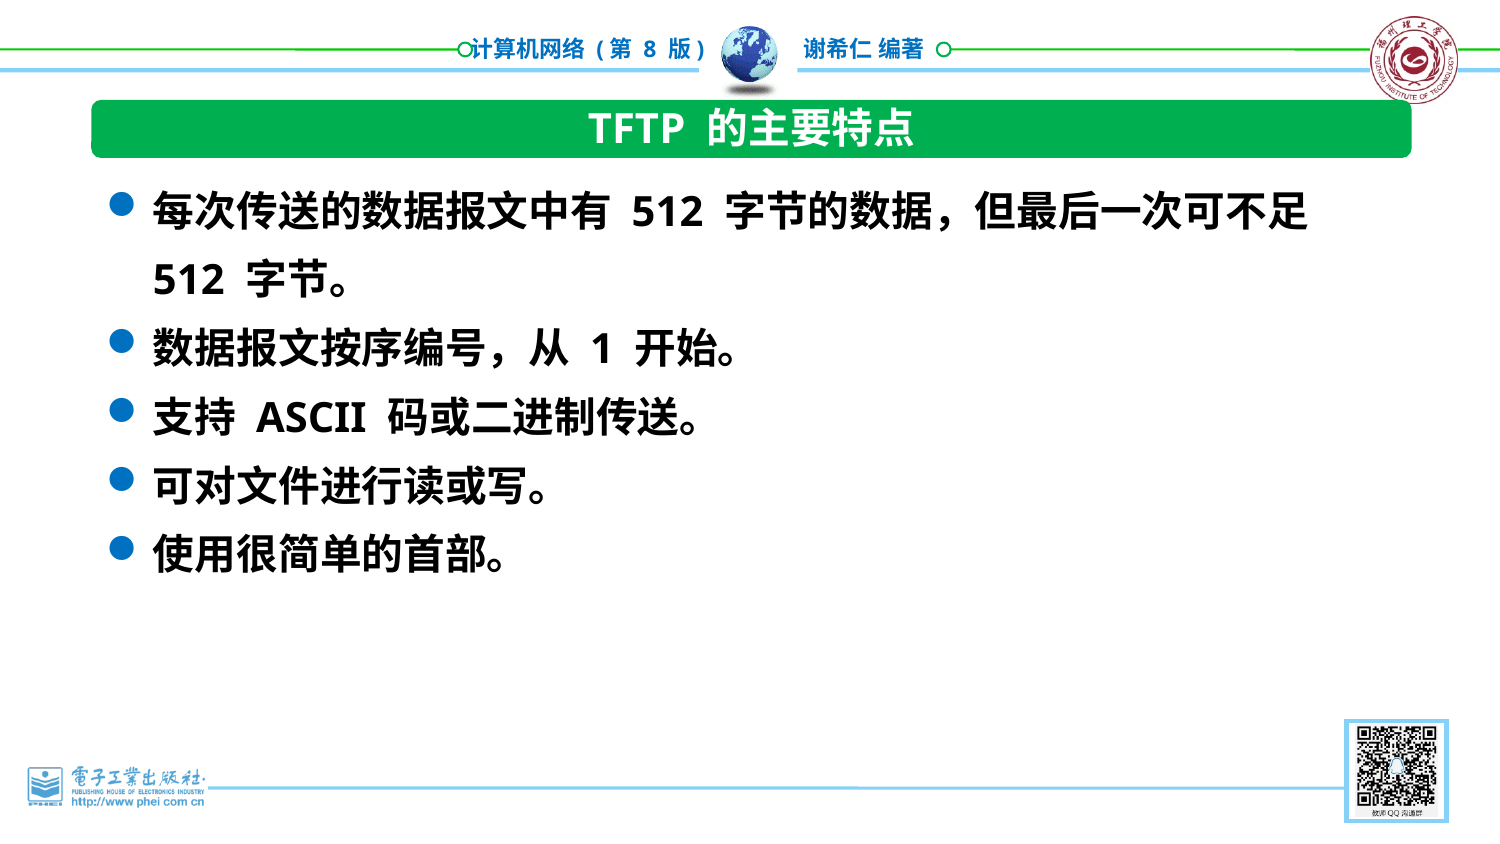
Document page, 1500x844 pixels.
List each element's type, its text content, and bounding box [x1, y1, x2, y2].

text_box [930, 99, 1412, 158]
text_box TFTP 的主要特点 [573, 94, 930, 158]
picture [23, 764, 208, 809]
picture [1355, 724, 1438, 817]
picture [719, 24, 779, 94]
text_box 每次传送的数据报文中有 512 字节的数据，但最后一次可不足 512 字节。 数据报文按序编号，从 1 开始。 支持 ASCII 码或二进制传送。 可对文件进行读或写。 使用很简单的首部。 [91, 158, 1412, 586]
picture [1370, 16, 1458, 104]
text_box [91, 99, 573, 158]
